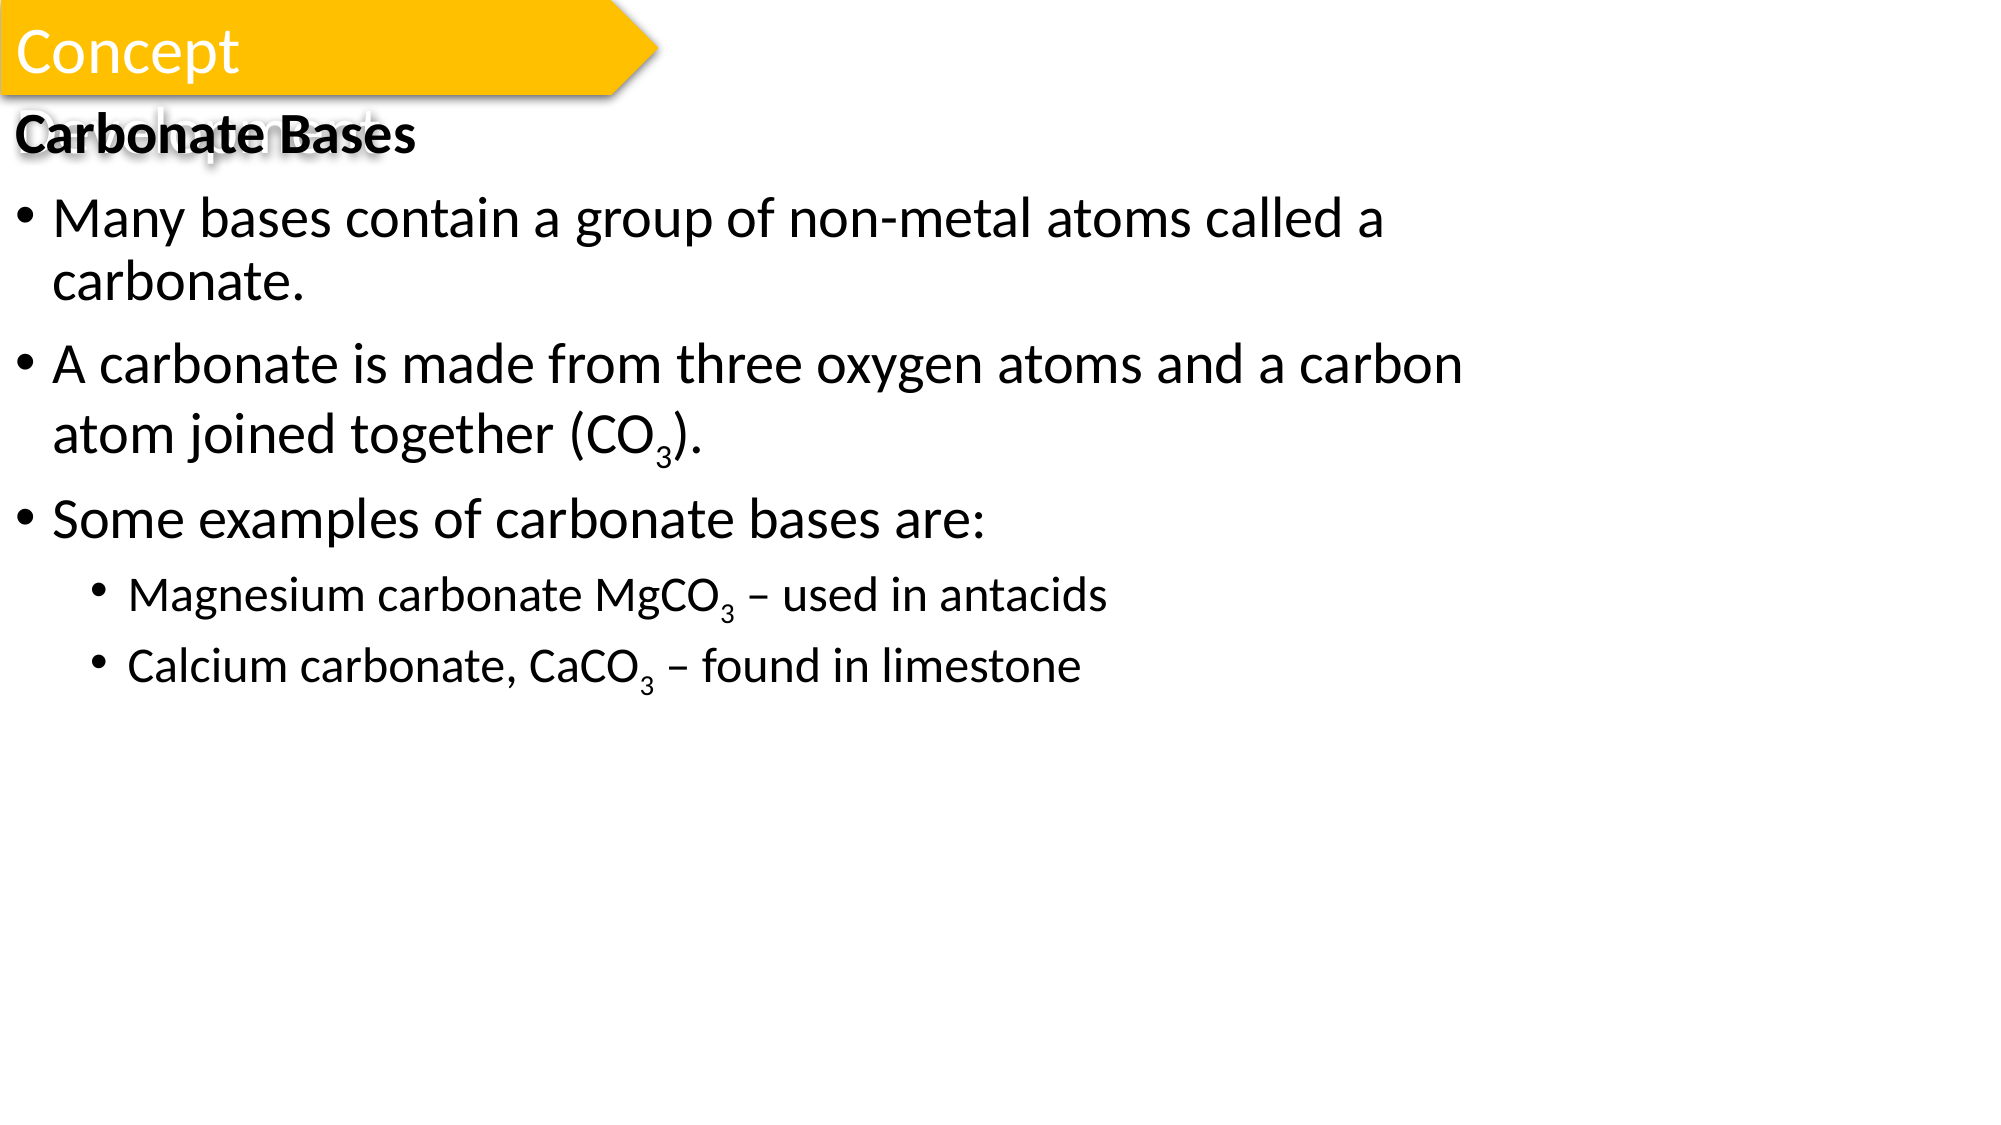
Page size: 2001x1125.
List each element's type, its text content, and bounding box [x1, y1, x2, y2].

list Carbonate Bases Many bases contain a group of non-metal atoms called a carbonate. A carbonate is made from three oxygen atoms and a carbon atom joined together (CO3). Some examples of carbonate bases are: Magnesium carbonate MgCO3 – used in antacids Calcium carbonate, CaCO3 – found in limestone [0, 95, 1547, 755]
text_box Concept Development [1, 0, 658, 95]
